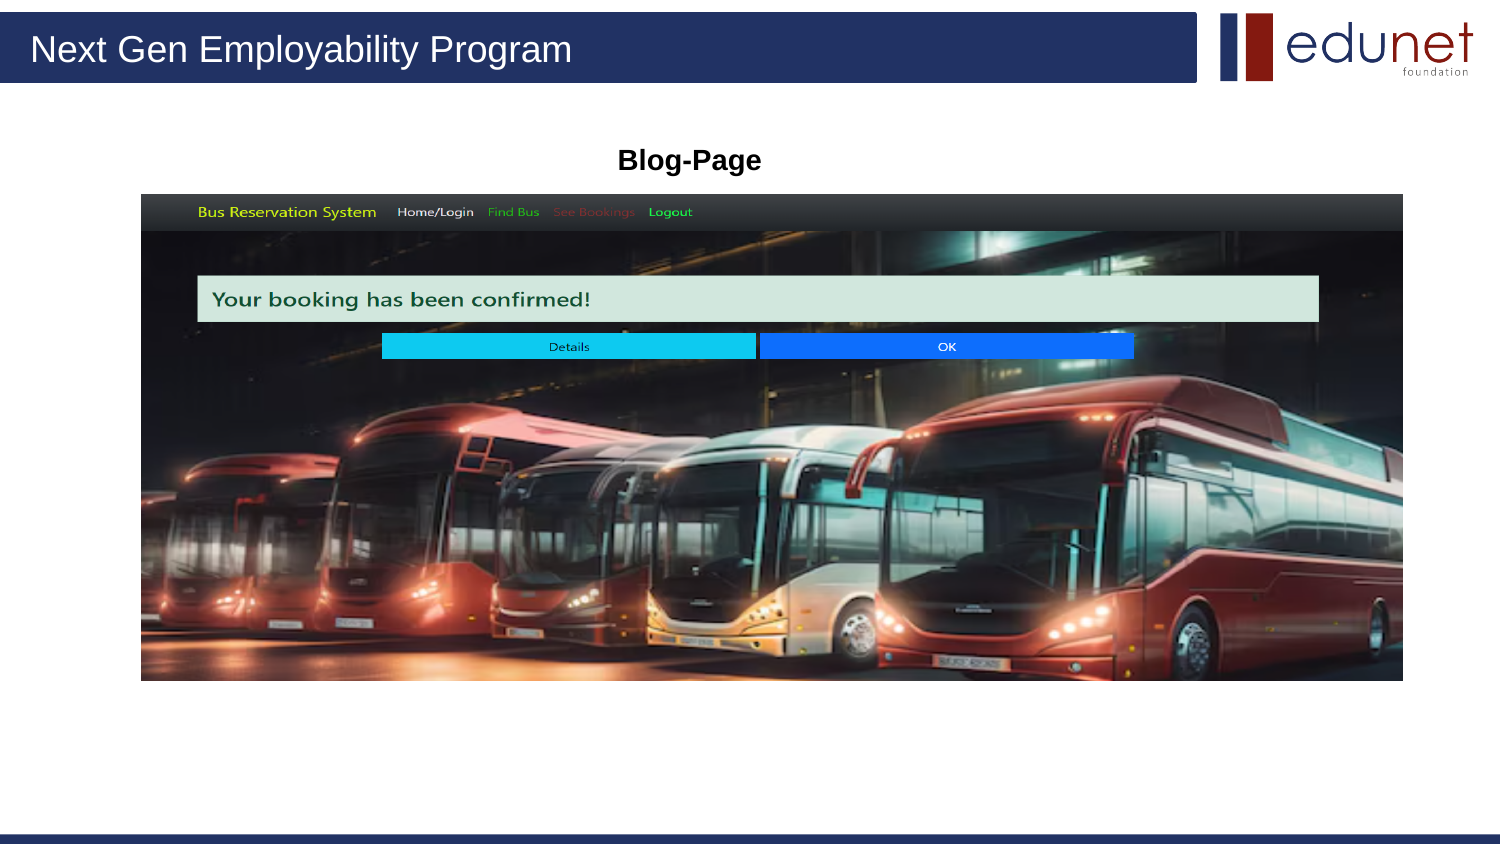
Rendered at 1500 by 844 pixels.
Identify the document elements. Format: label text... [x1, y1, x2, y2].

picture [1279, 14, 1482, 83]
text_box Blog-Page [539, 133, 783, 184]
picture [140, 193, 1404, 681]
